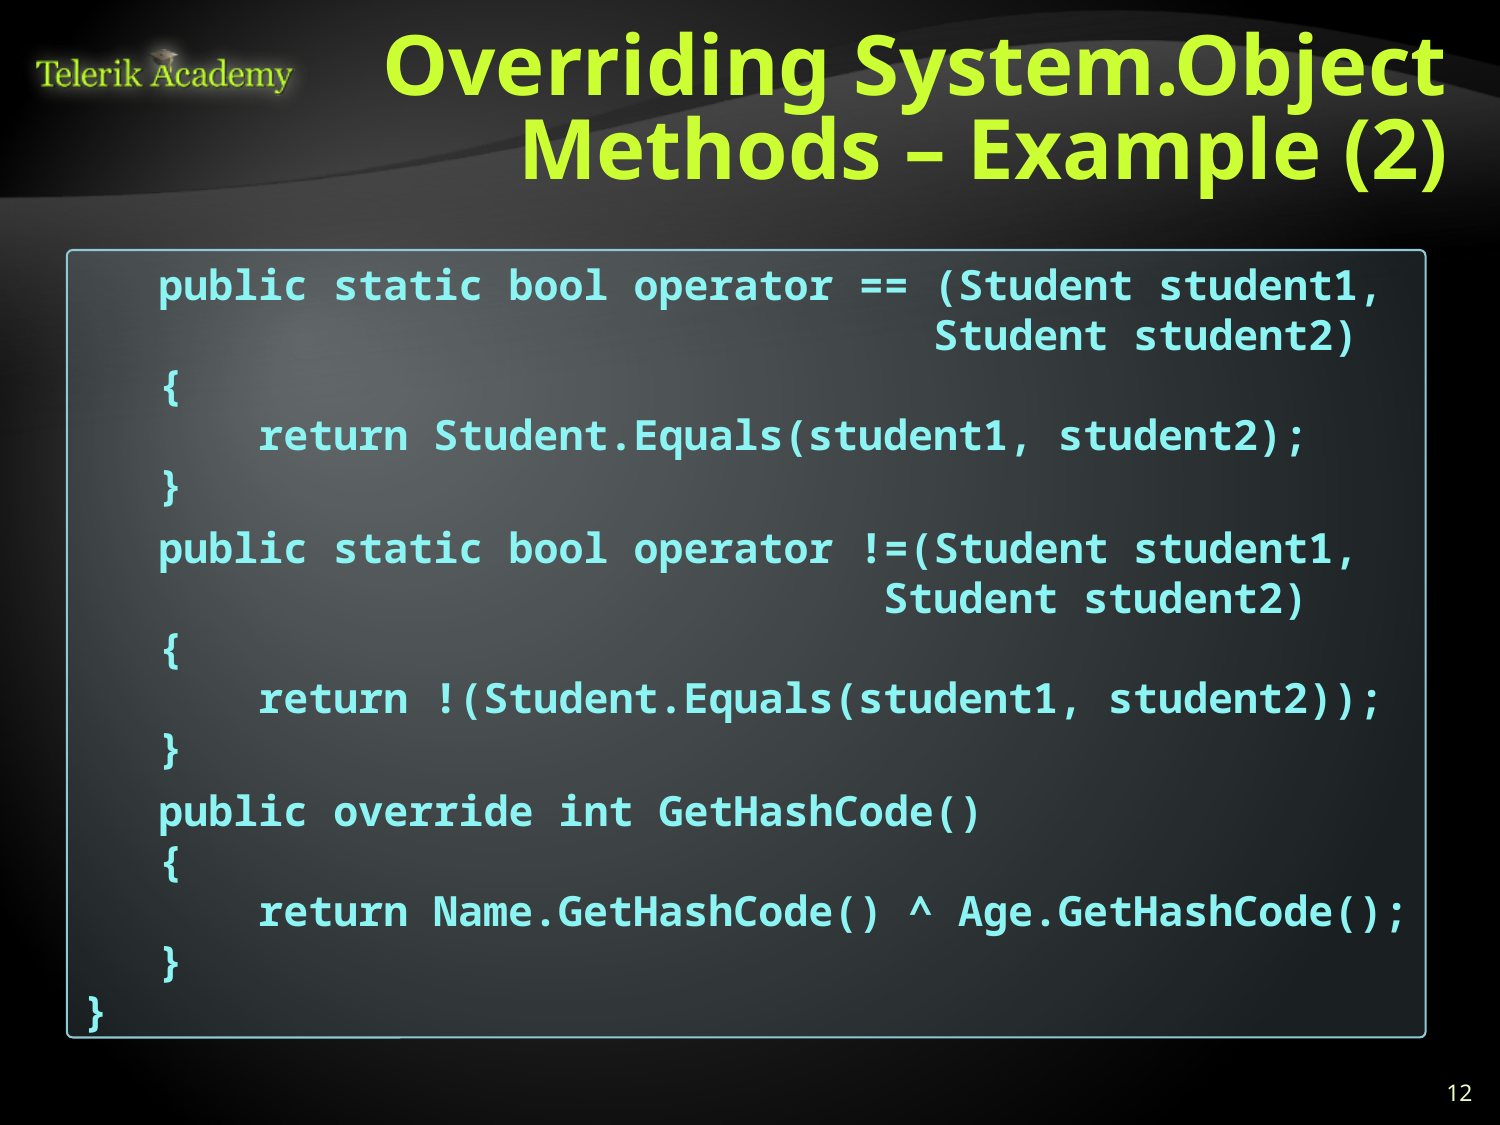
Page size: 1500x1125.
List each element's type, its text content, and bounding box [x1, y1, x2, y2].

slide_number 12 [1412, 1074, 1488, 1113]
text_box public static bool operator == (Student student1, Student student2) { return Student.Equals(student1, student2); } public static bool operator !=(Student student1, Student student2) { return !(Student.Equals(student1, student2)); } public override int GetHashCode() { return Name.GetHashCode() ^ Age.GetHashCode(); } } [66, 249, 1426, 1038]
picture [0, 0, 1500, 1125]
title Overriding System.Object Methods – Example (2) [300, 37, 1463, 188]
